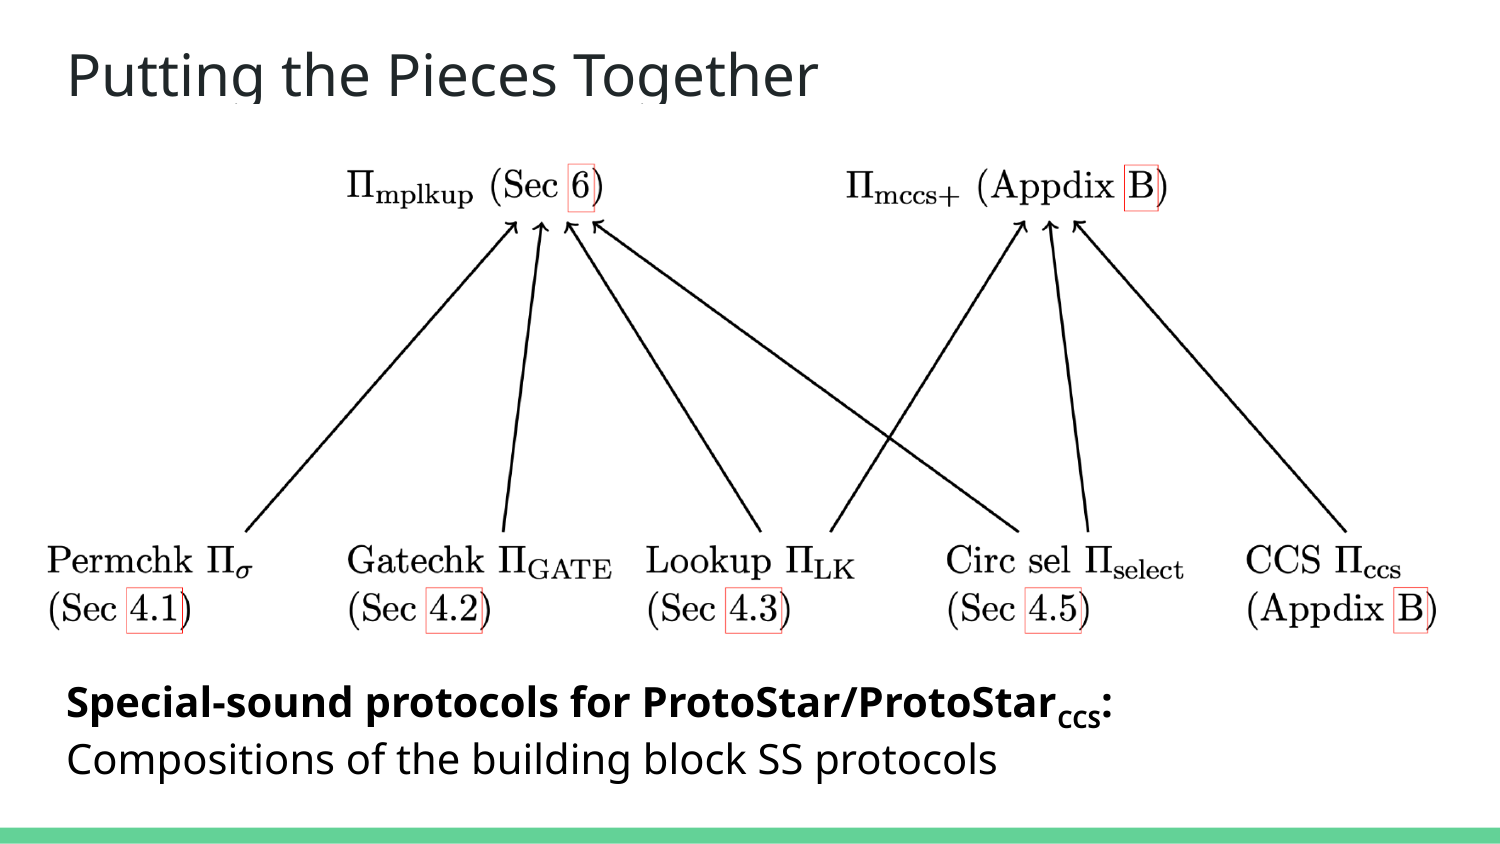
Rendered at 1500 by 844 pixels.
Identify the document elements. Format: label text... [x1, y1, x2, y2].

title Putting the Pieces Together [51, 23, 1449, 102]
picture [24, 104, 1476, 652]
text_box Special-sound protocols for ProtoStar/ProtoStarCCS: Compositions of the building block SS protocols [51, 661, 1439, 798]
